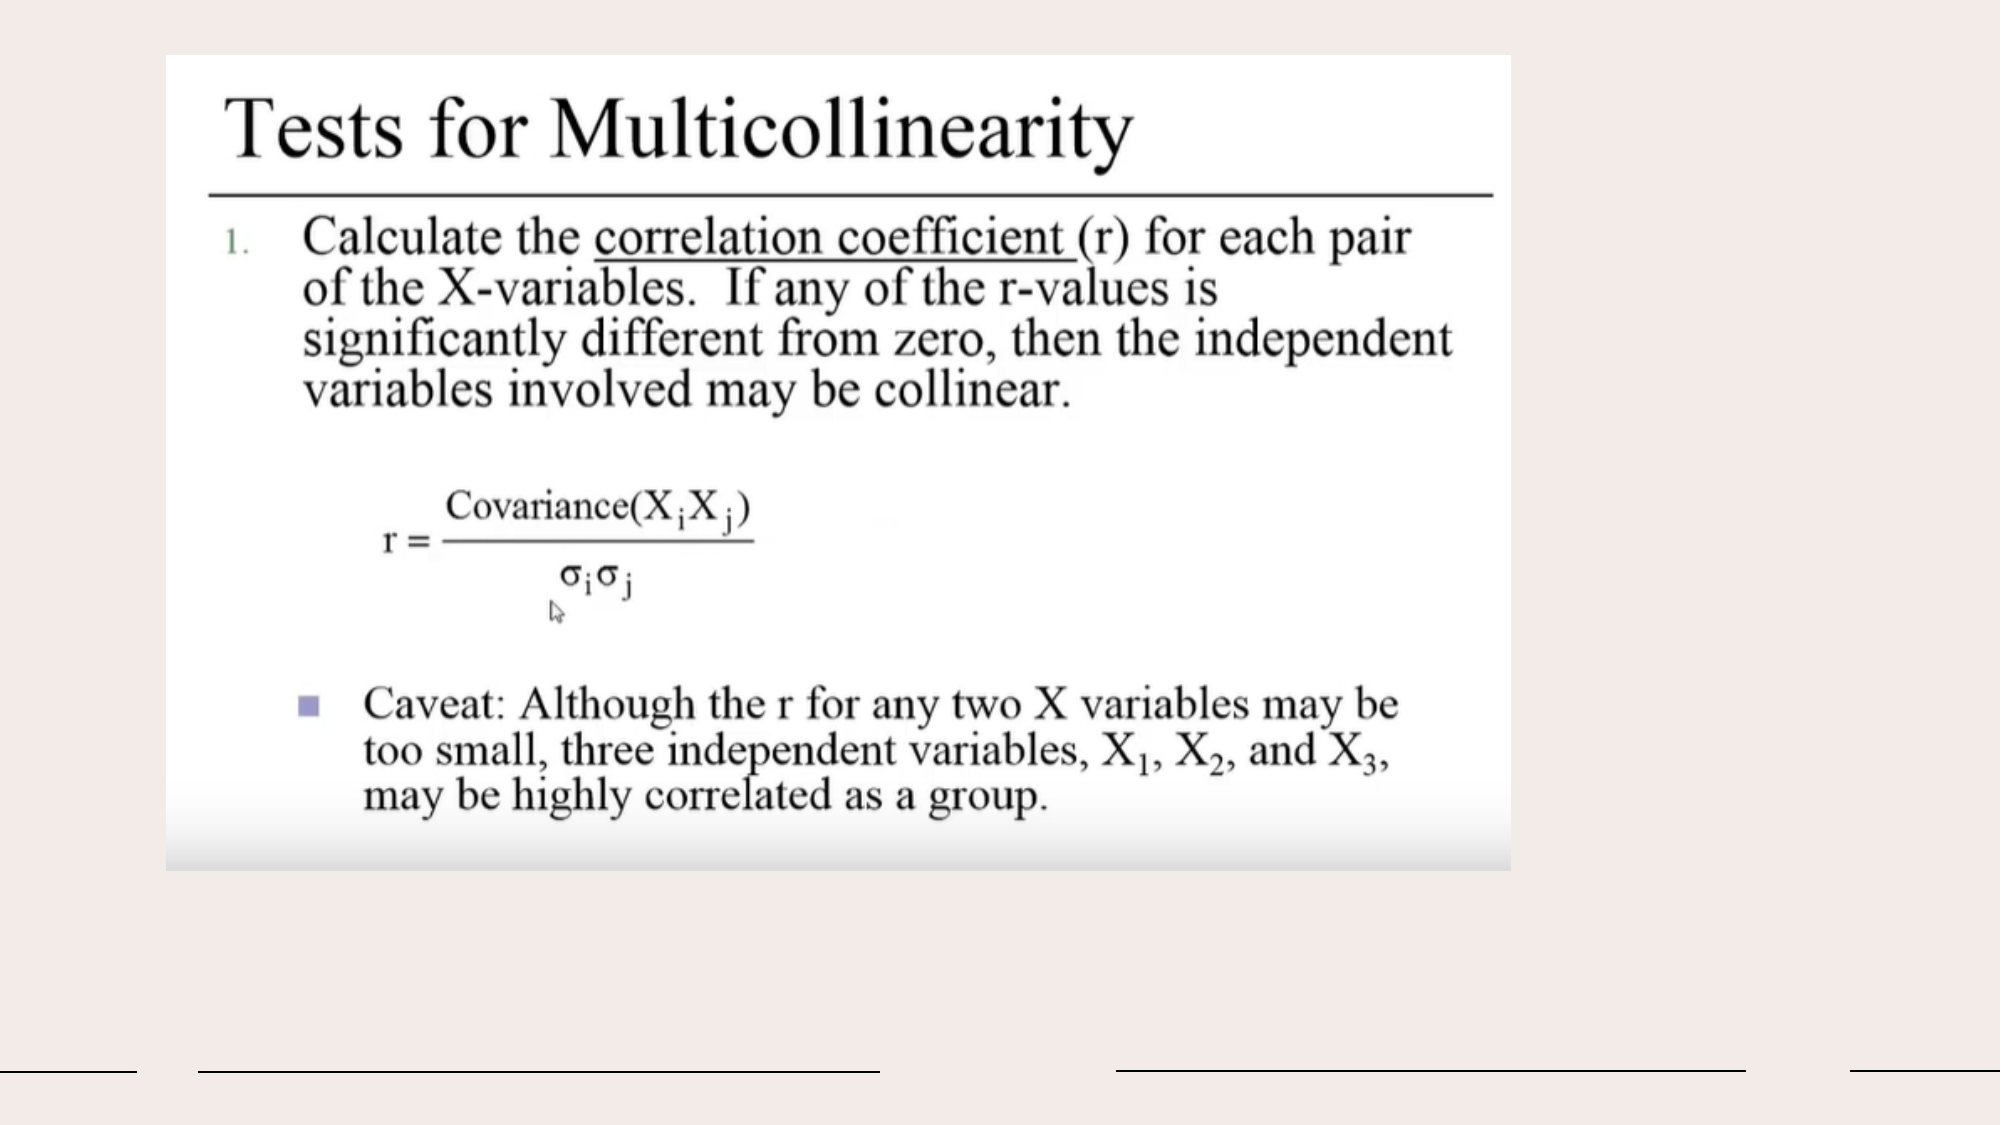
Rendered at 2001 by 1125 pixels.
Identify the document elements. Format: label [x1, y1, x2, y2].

list [166, 55, 1511, 871]
